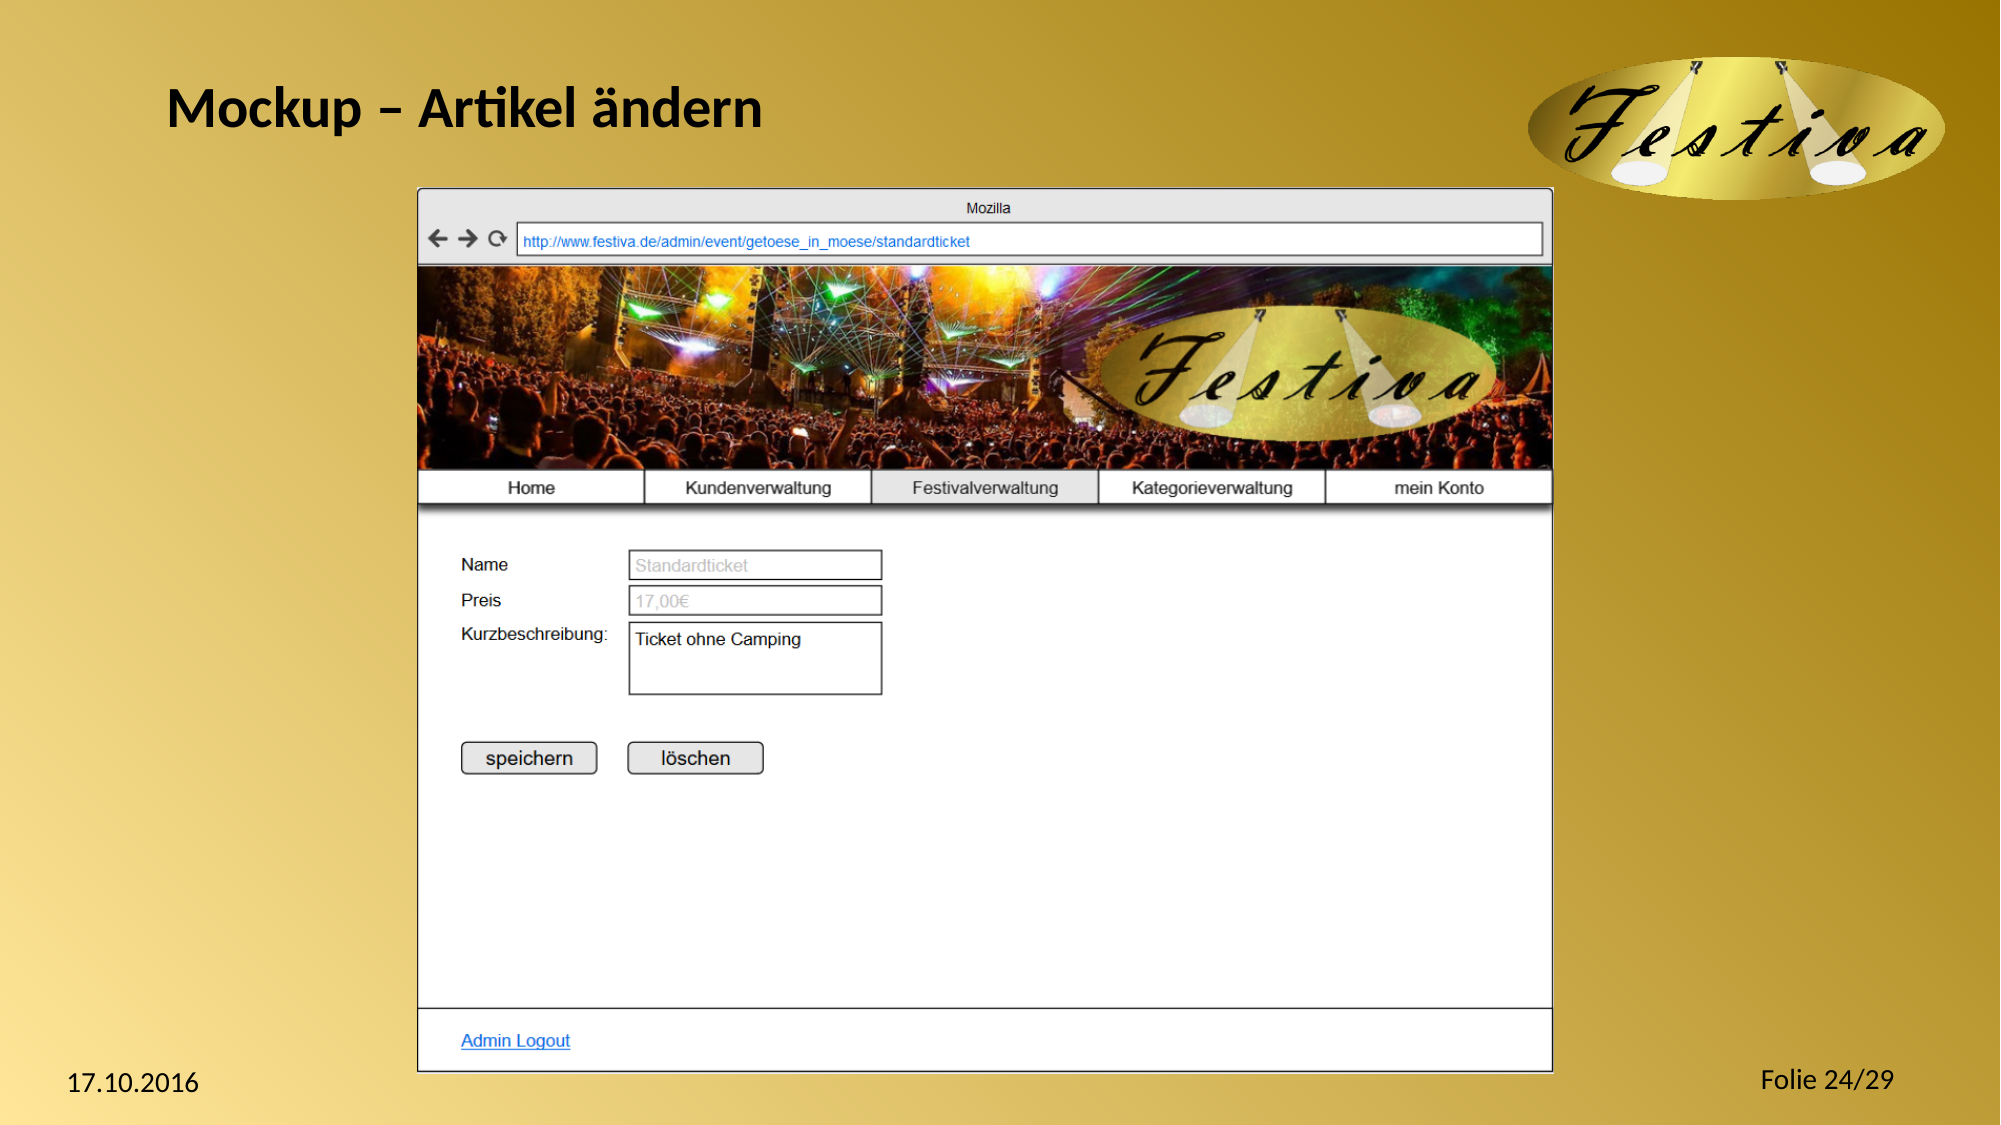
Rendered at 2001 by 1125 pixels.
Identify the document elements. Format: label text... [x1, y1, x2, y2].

text_box Mockup – Artikel ändern [151, 62, 1256, 147]
picture [417, 49, 1958, 1074]
